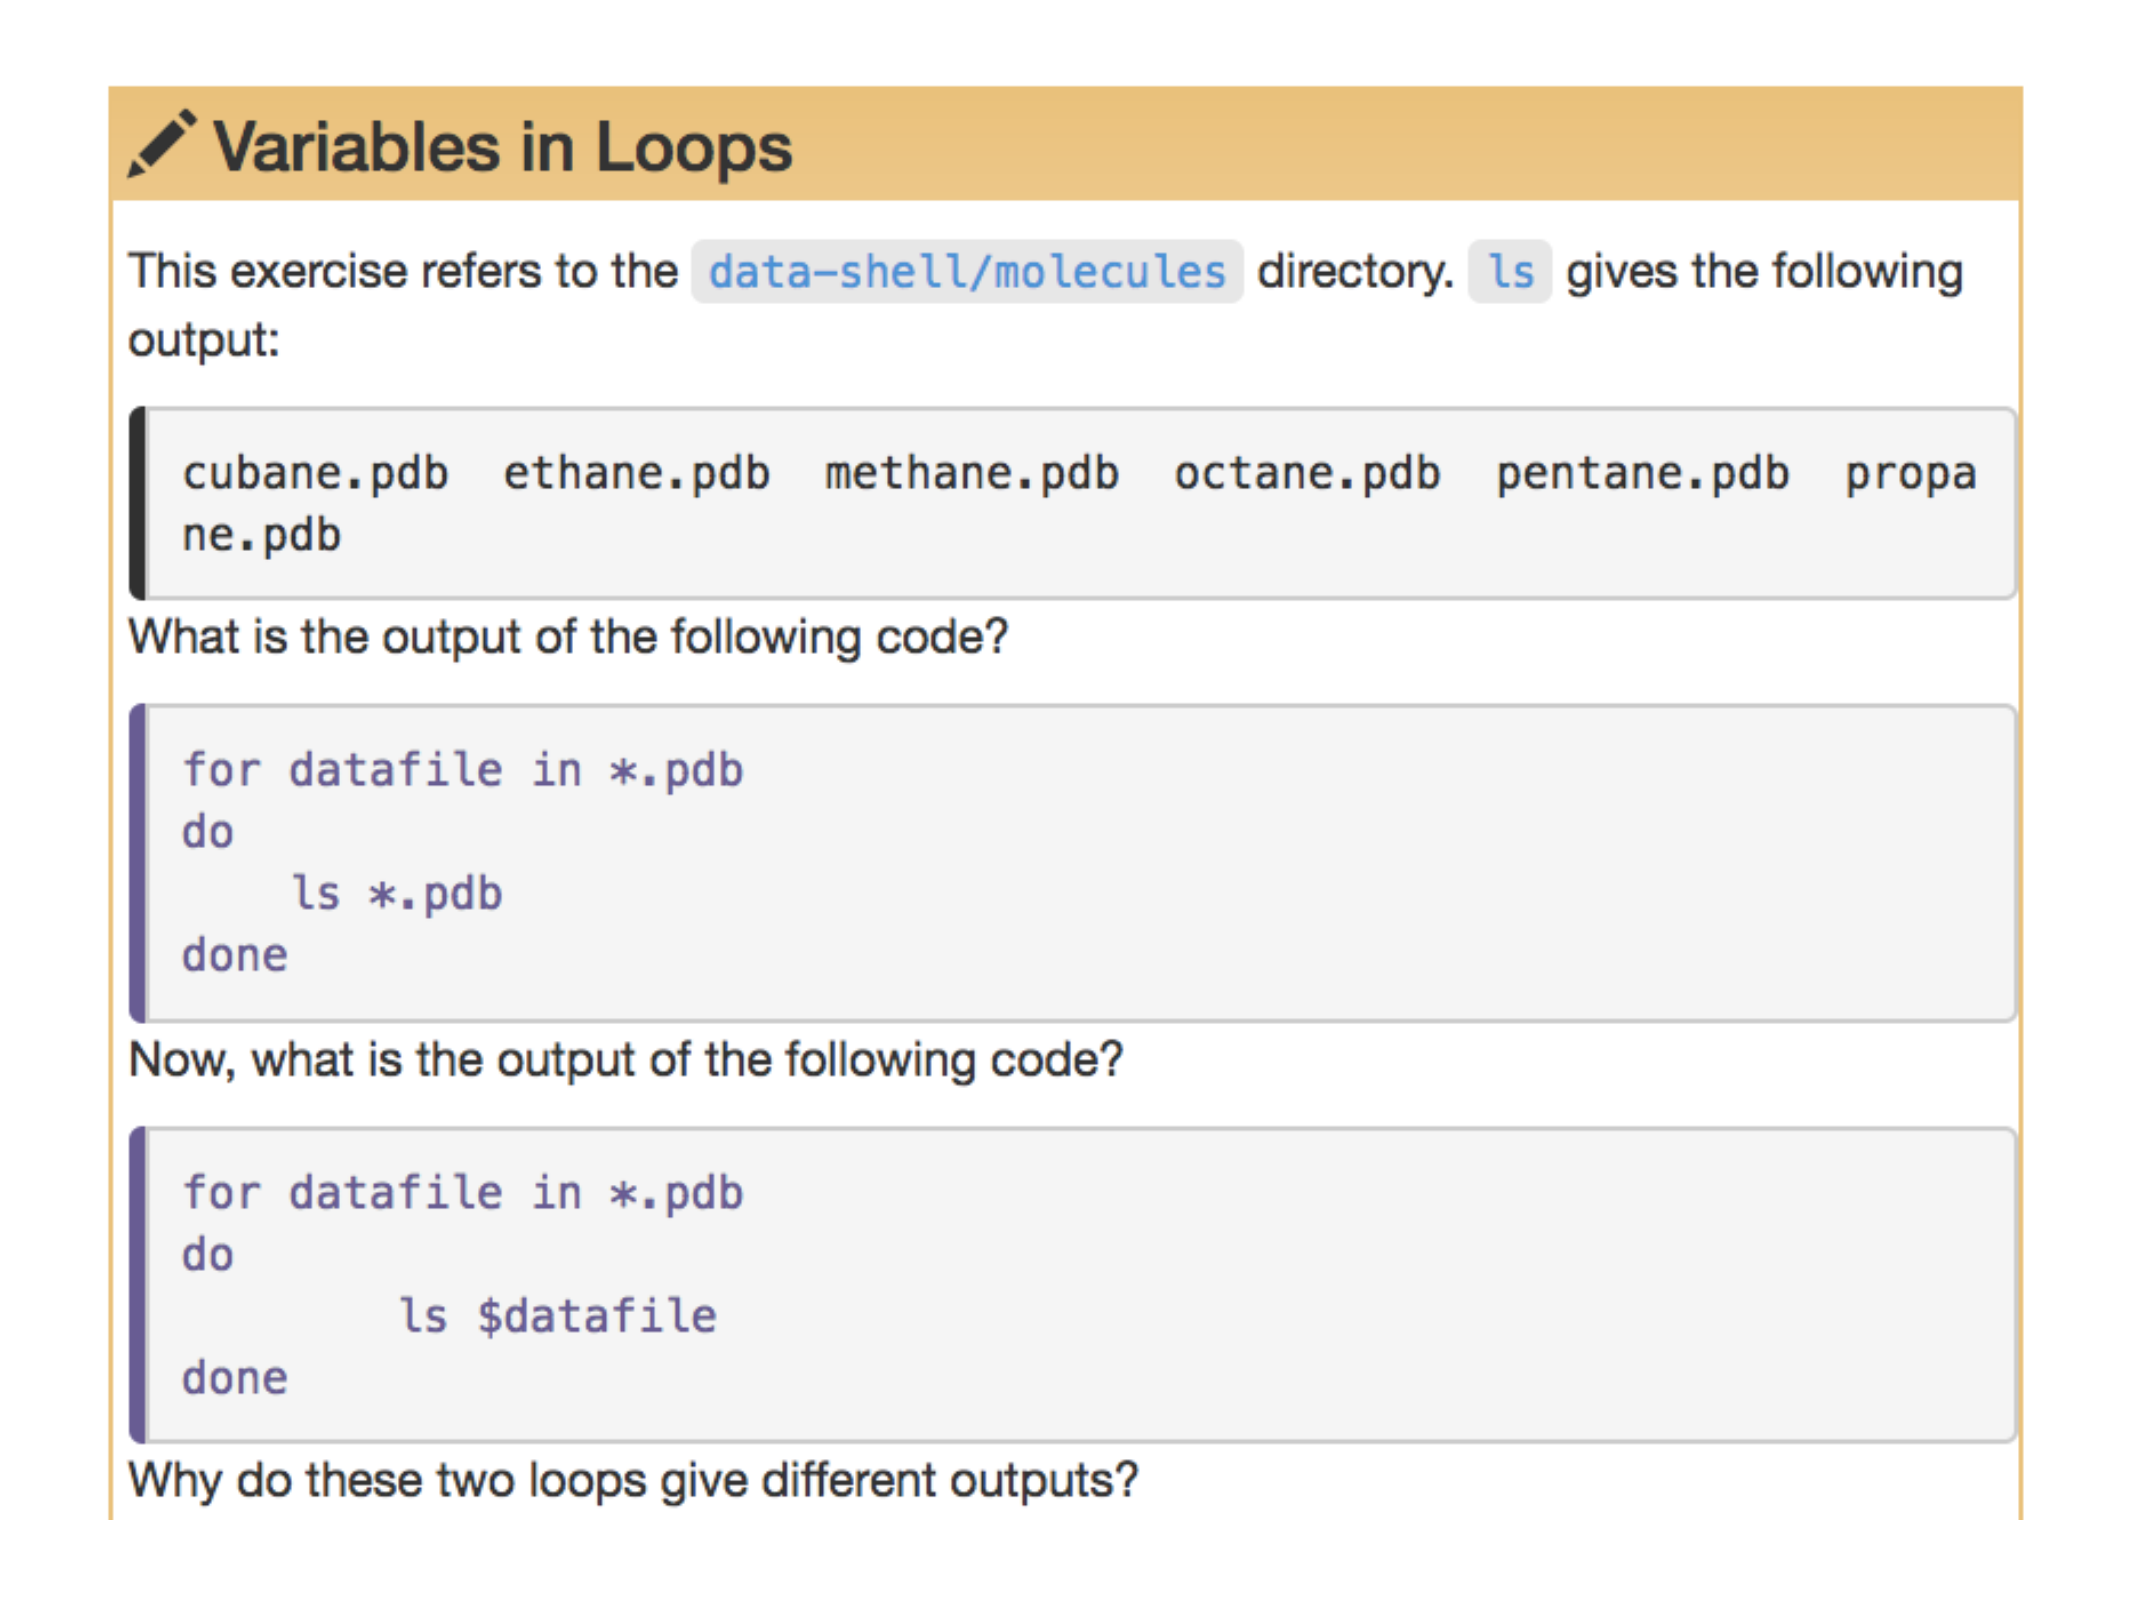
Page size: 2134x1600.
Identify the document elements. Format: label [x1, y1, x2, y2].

picture [100, 80, 2033, 1520]
